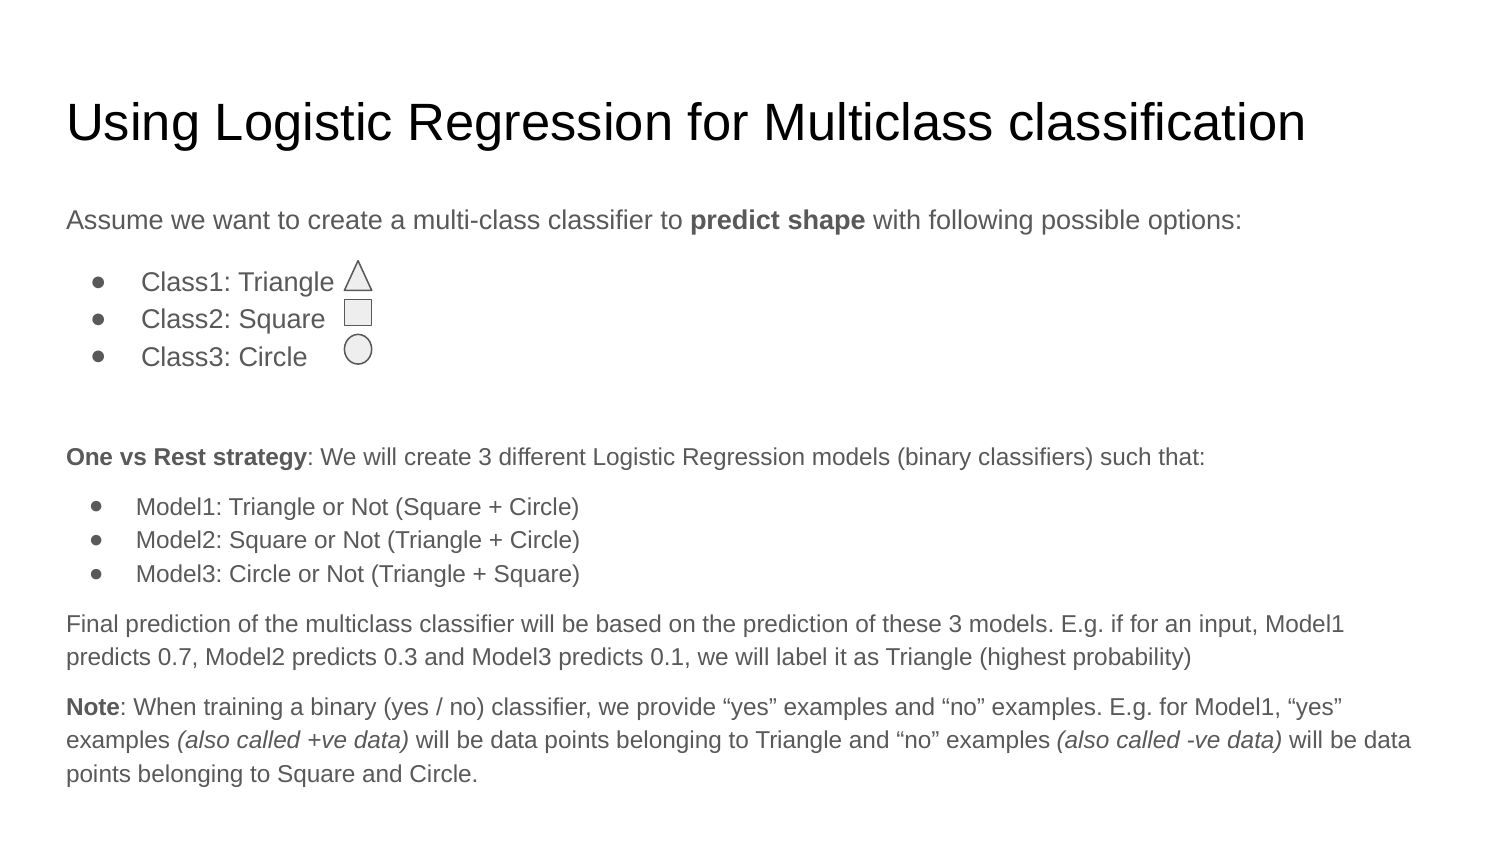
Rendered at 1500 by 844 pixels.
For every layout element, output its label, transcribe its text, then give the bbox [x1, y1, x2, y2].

title Using Logistic Regression for Multiclass classification [51, 72, 1449, 167]
list One vs Rest strategy: We will create 3 different Logistic Regression models (binary classifiers) such that: Model1: Triangle or Not (Square + Circle) Model2: Square or Not (Triangle + Circle) Model3: Circle or Not (Triangle + Square) Final prediction of the multiclass classifier will be based on the prediction of these 3 models. E.g. if for an input, Model1 predicts 0.7, Model2 predicts 0.3 and Model3 predicts 0.1, we will label it as Triangle (highest probability) Note: When training a binary (yes / no) classifier, we provide “yes” examples and “no” examples. E.g. for Model1, “yes” examples (also called +ve data) will be data points belonging to Triangle and “no” examples (also called -ve data) will be data points belonging to Square and Circle. [51, 421, 1449, 806]
text_box [344, 299, 372, 326]
text_box Assume we want to create a multi-class classifier to predict shape with following possible options: Class1: Triangle Class2: Square Class3: Circle [51, 182, 1441, 387]
text_box [344, 260, 372, 291]
text_box [344, 334, 372, 365]
